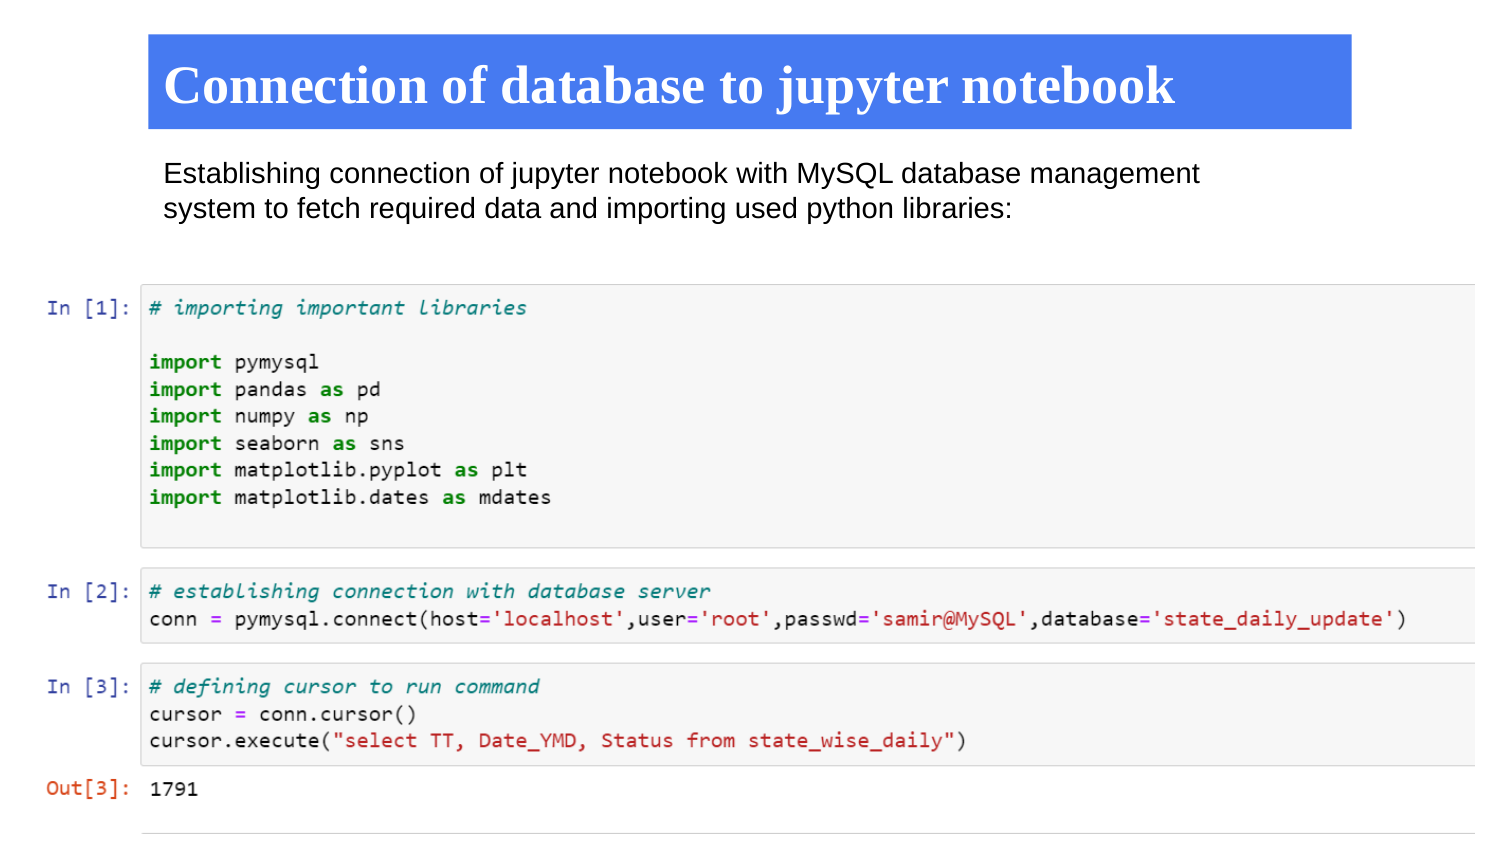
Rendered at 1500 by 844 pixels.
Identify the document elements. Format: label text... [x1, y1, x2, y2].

text_box Connection of database to jupyter notebook [148, 34, 1352, 130]
text_box Establishing connection of jupyter notebook with MySQL database management system to fetch required data and importing used python libraries: [148, 139, 1252, 240]
picture [24, 283, 1476, 835]
